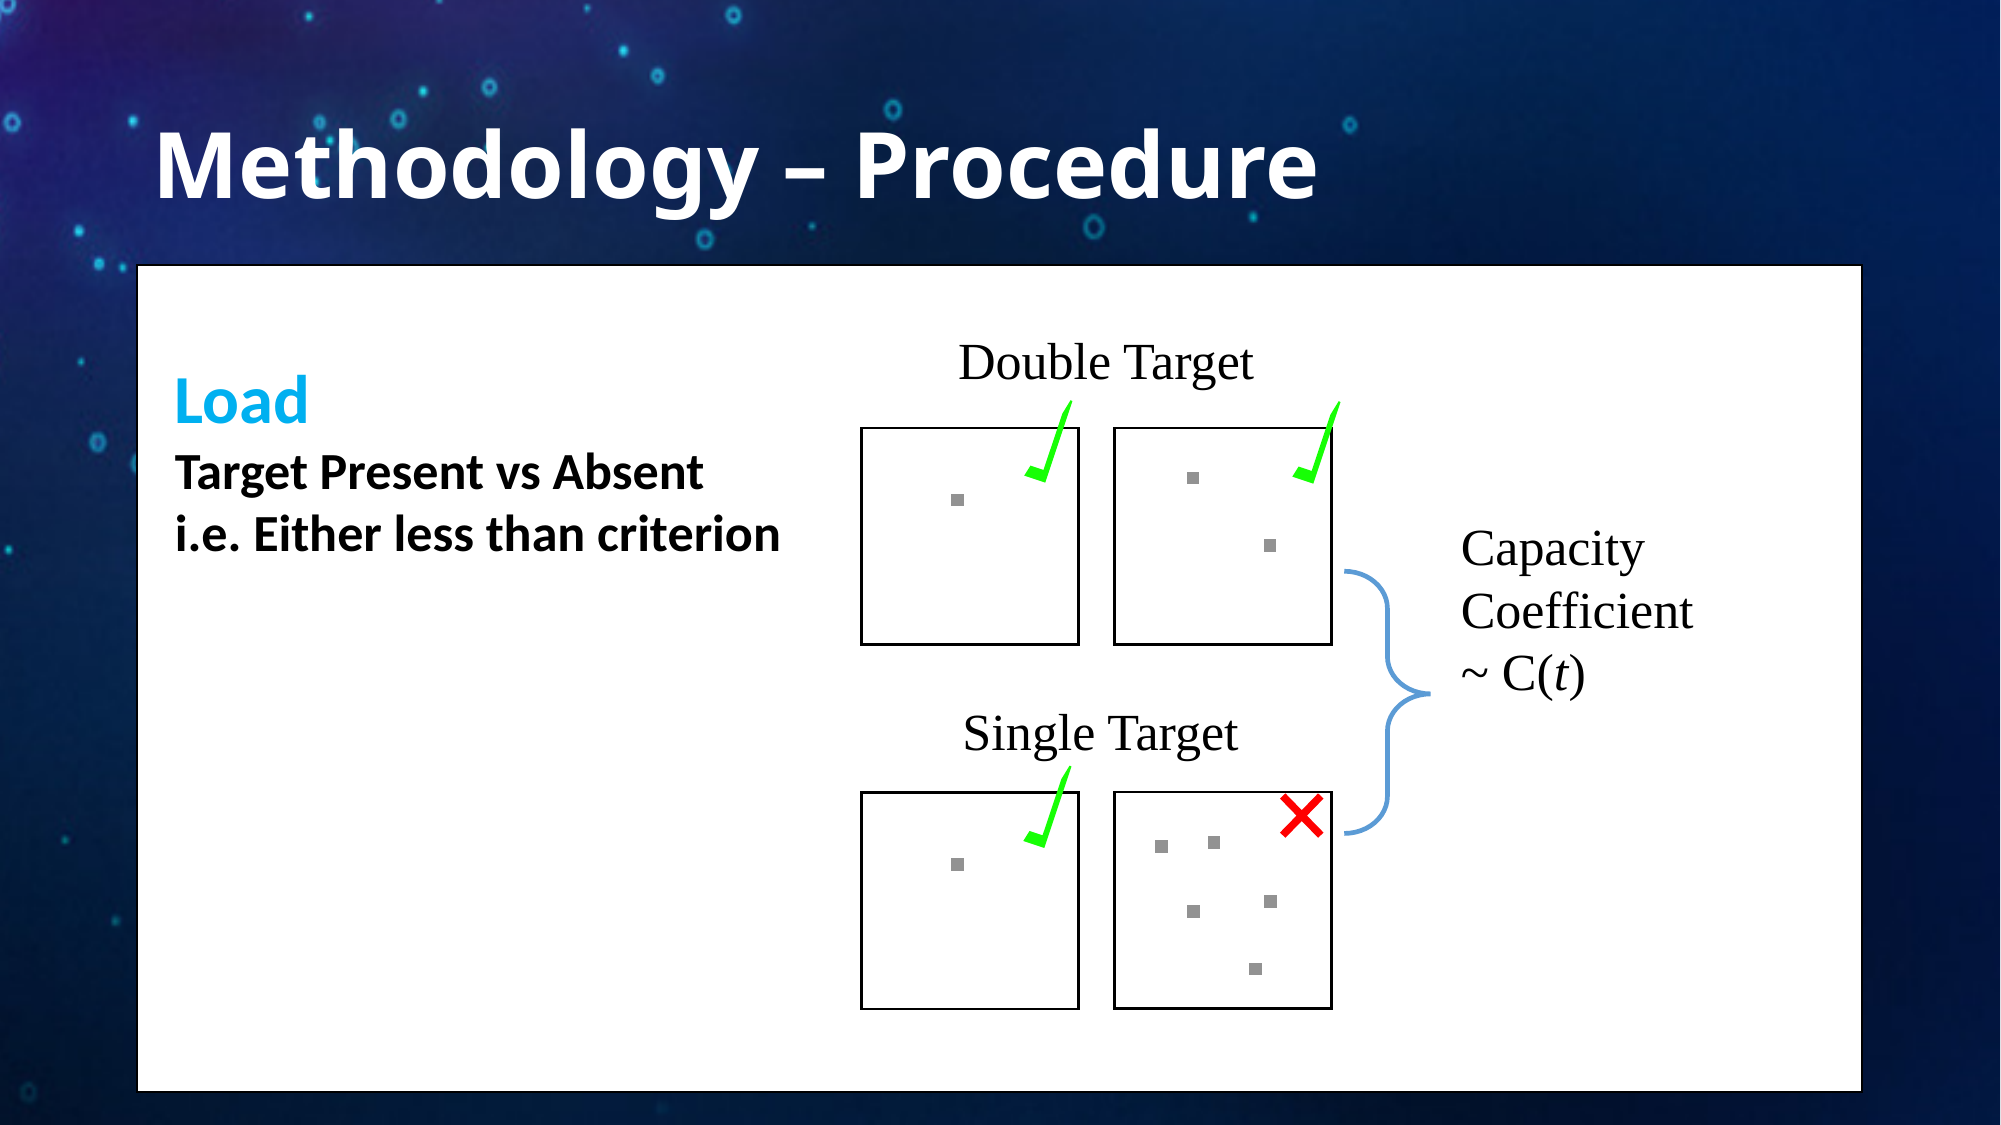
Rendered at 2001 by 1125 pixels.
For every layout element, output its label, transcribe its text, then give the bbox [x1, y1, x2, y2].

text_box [861, 690, 1338, 1010]
text_box Load Target Present vs Absent i.e. Either less than criterion [160, 347, 797, 695]
text_box z [136, 264, 1863, 1093]
text_box Capacity Coefficient ~ C(t) [1407, 506, 1709, 909]
picture [0, 0, 2001, 1125]
title Methodology – Procedure [137, 59, 1863, 278]
text_box [1344, 570, 1431, 834]
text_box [861, 319, 1332, 645]
